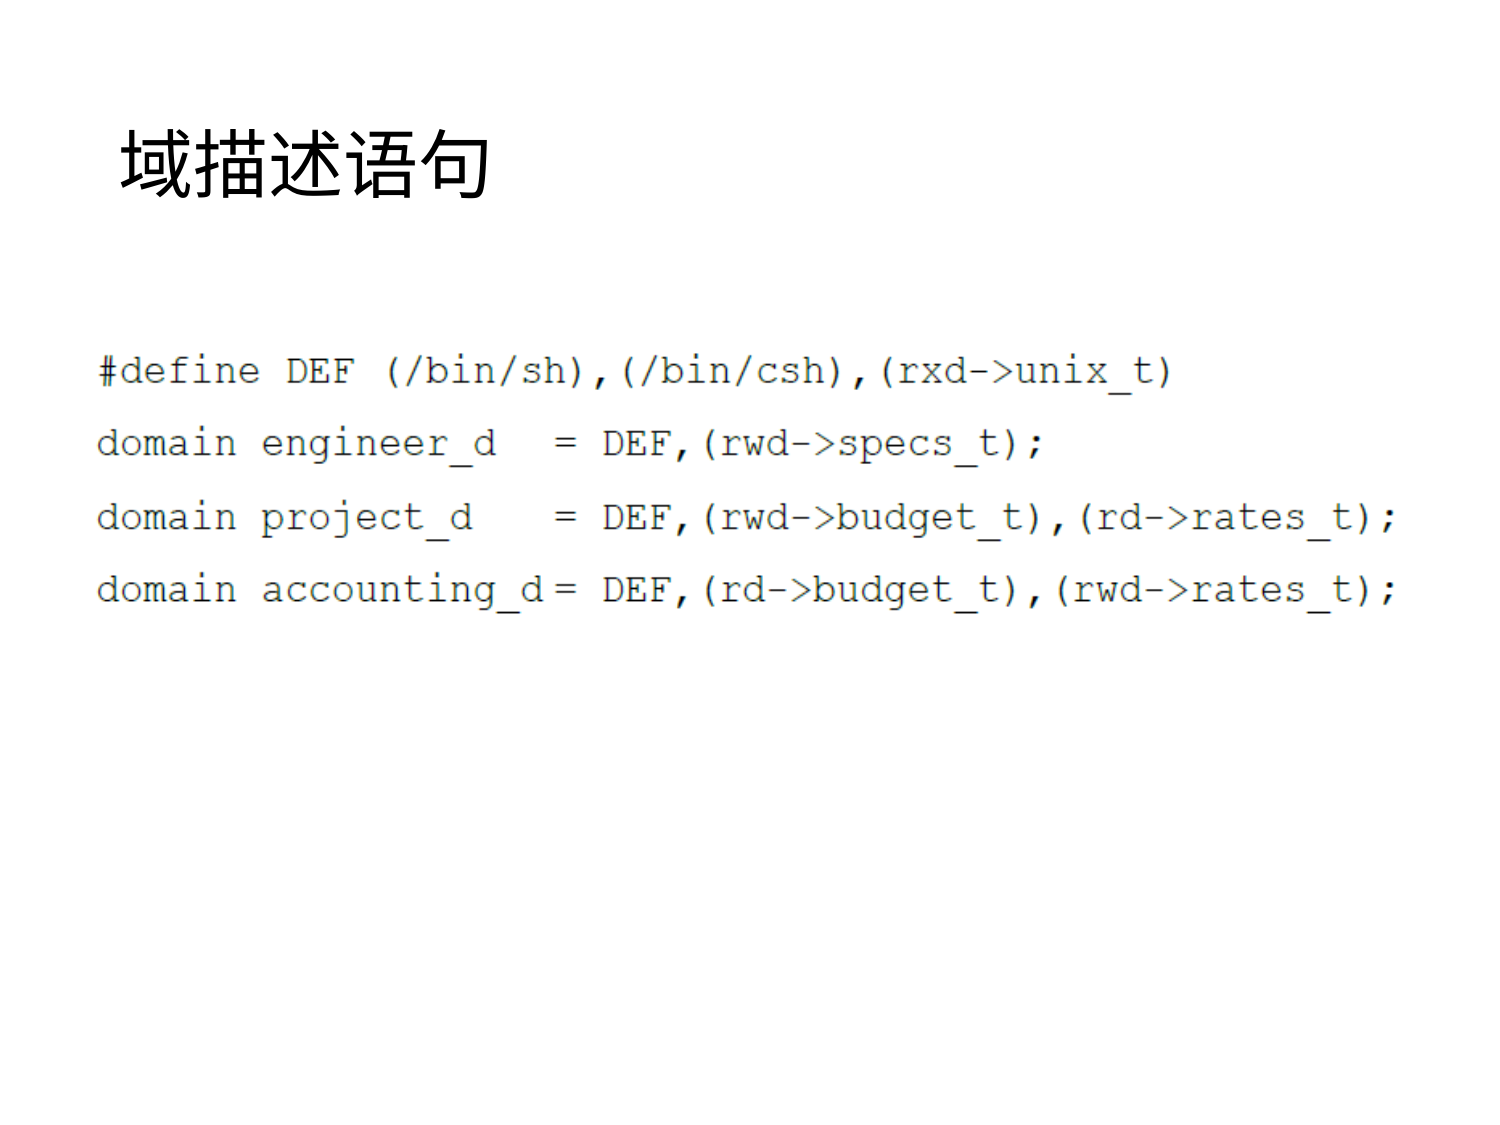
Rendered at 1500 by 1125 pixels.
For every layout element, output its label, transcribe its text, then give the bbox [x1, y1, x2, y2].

picture [81, 328, 1419, 631]
title 域描述语句 [103, 59, 1397, 278]
